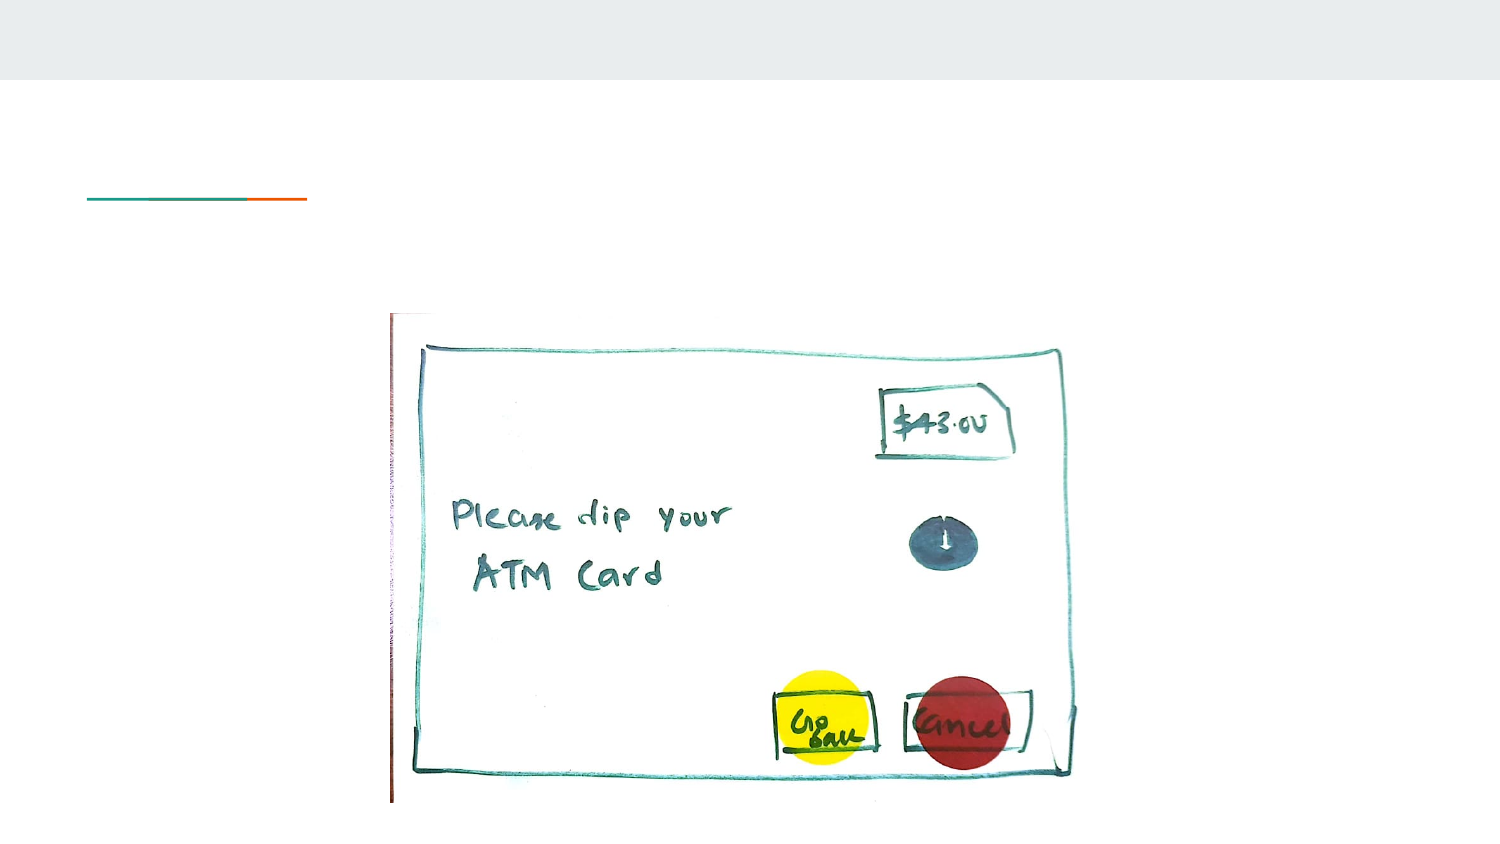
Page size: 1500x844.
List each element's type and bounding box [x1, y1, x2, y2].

picture [390, 313, 1127, 804]
